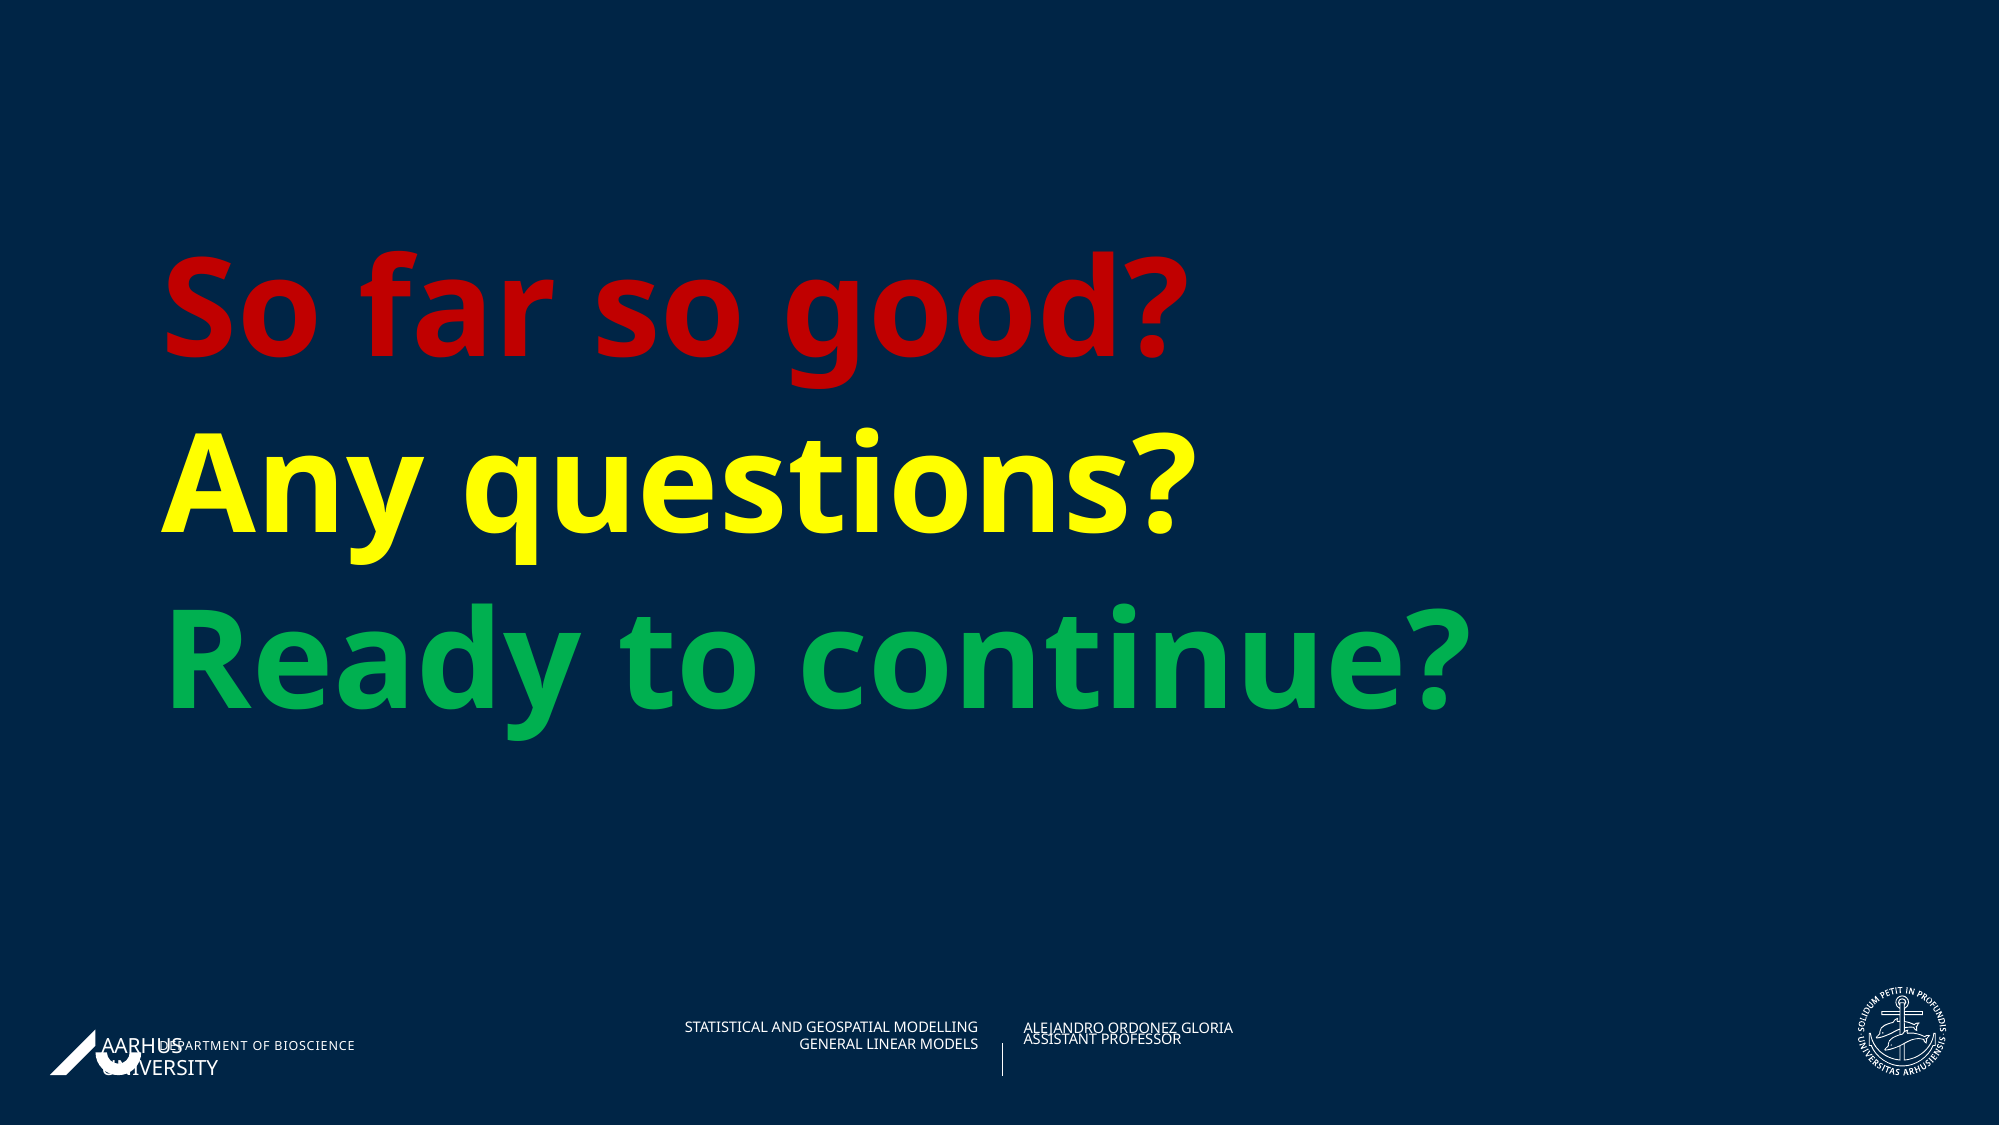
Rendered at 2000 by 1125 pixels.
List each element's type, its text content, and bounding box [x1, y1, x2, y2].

list So far so good? Any questions? Ready to continue? [161, 160, 1839, 807]
